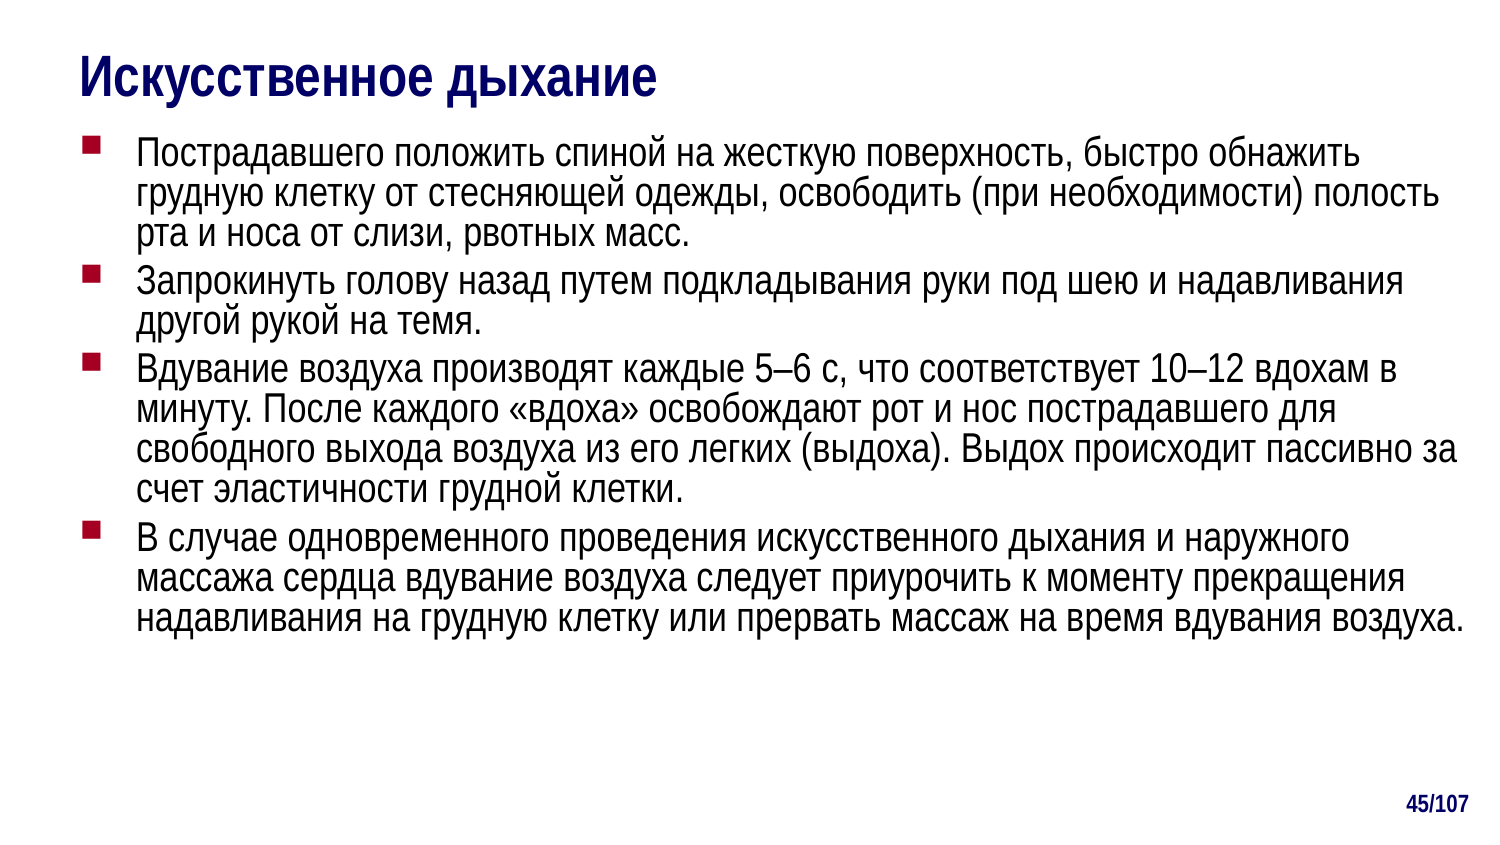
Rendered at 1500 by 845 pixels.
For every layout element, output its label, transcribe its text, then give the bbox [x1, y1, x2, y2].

list Пострадавшего положить спиной на жесткую поверхность, быстро обнажить грудную клетку от стесняющей одежды, освободить (при необходимости) полость рта и носа от слизи, рвотных масс. Запрокинуть голову назад путем подкладывания руки под шею и надавливания другой рукой на темя. Вдувание воздуха производят каждые 5–6 с, что соответствует 10–12 вдохам в минуту. После каждого «вдоха» освобождают рот и нос пострадавшего для свободного выхода воздуха из его легких (выдоха). Выдох происходит пассивно за счет эластичности грудной клетки. В случае одновременного проведения искусственного дыхания и наружного массажа сердца вдувание воздуха следует приурочить к моменту прекращения надавливания на грудную клетку или прервать массаж на время вдувания воздуха. [64, 126, 1483, 789]
title Искусственное дыхание [64, 32, 1483, 115]
